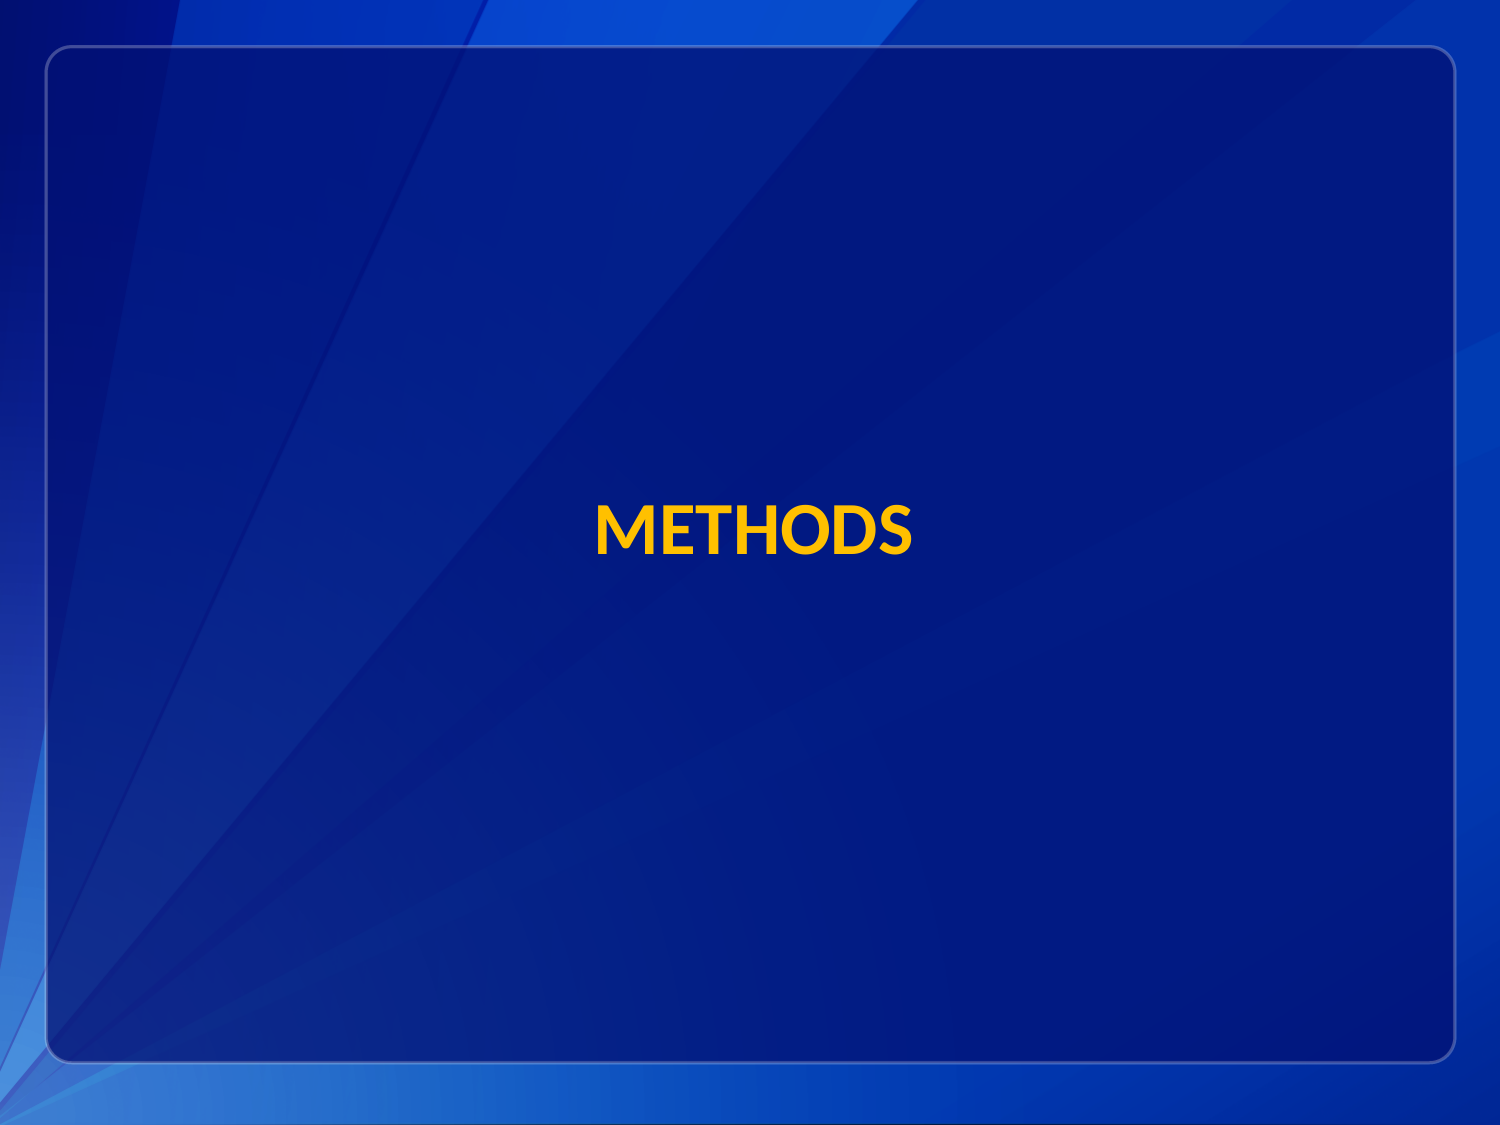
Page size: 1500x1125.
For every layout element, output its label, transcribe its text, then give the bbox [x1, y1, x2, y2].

picture [0, 0, 1500, 1125]
title Methods [116, 483, 1392, 571]
